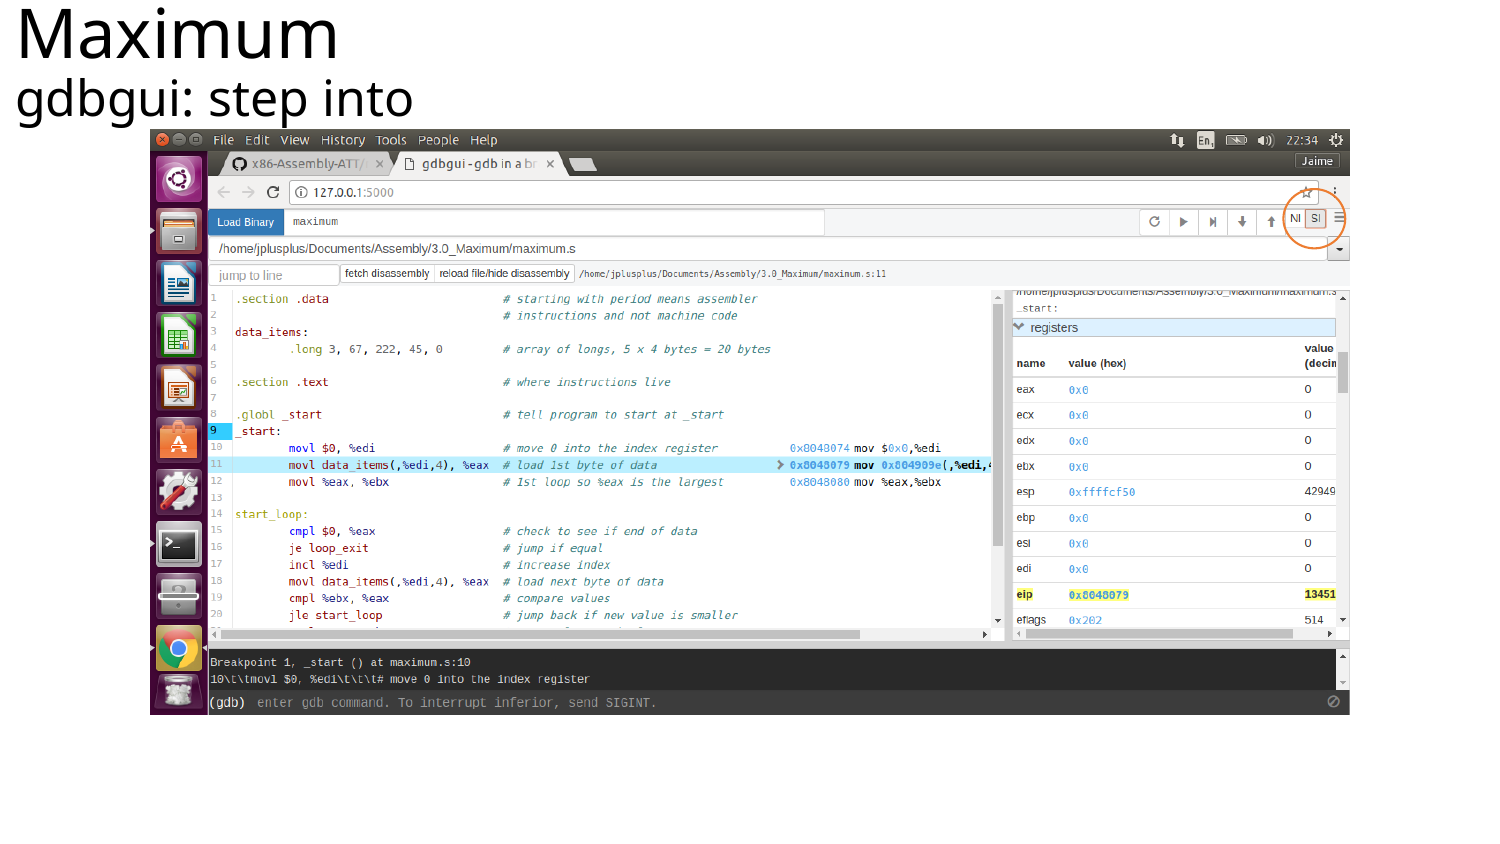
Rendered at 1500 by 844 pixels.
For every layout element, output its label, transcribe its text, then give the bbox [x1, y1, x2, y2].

text_box Maximum gdbgui: step into [0, 0, 1500, 145]
picture [149, 129, 1350, 715]
